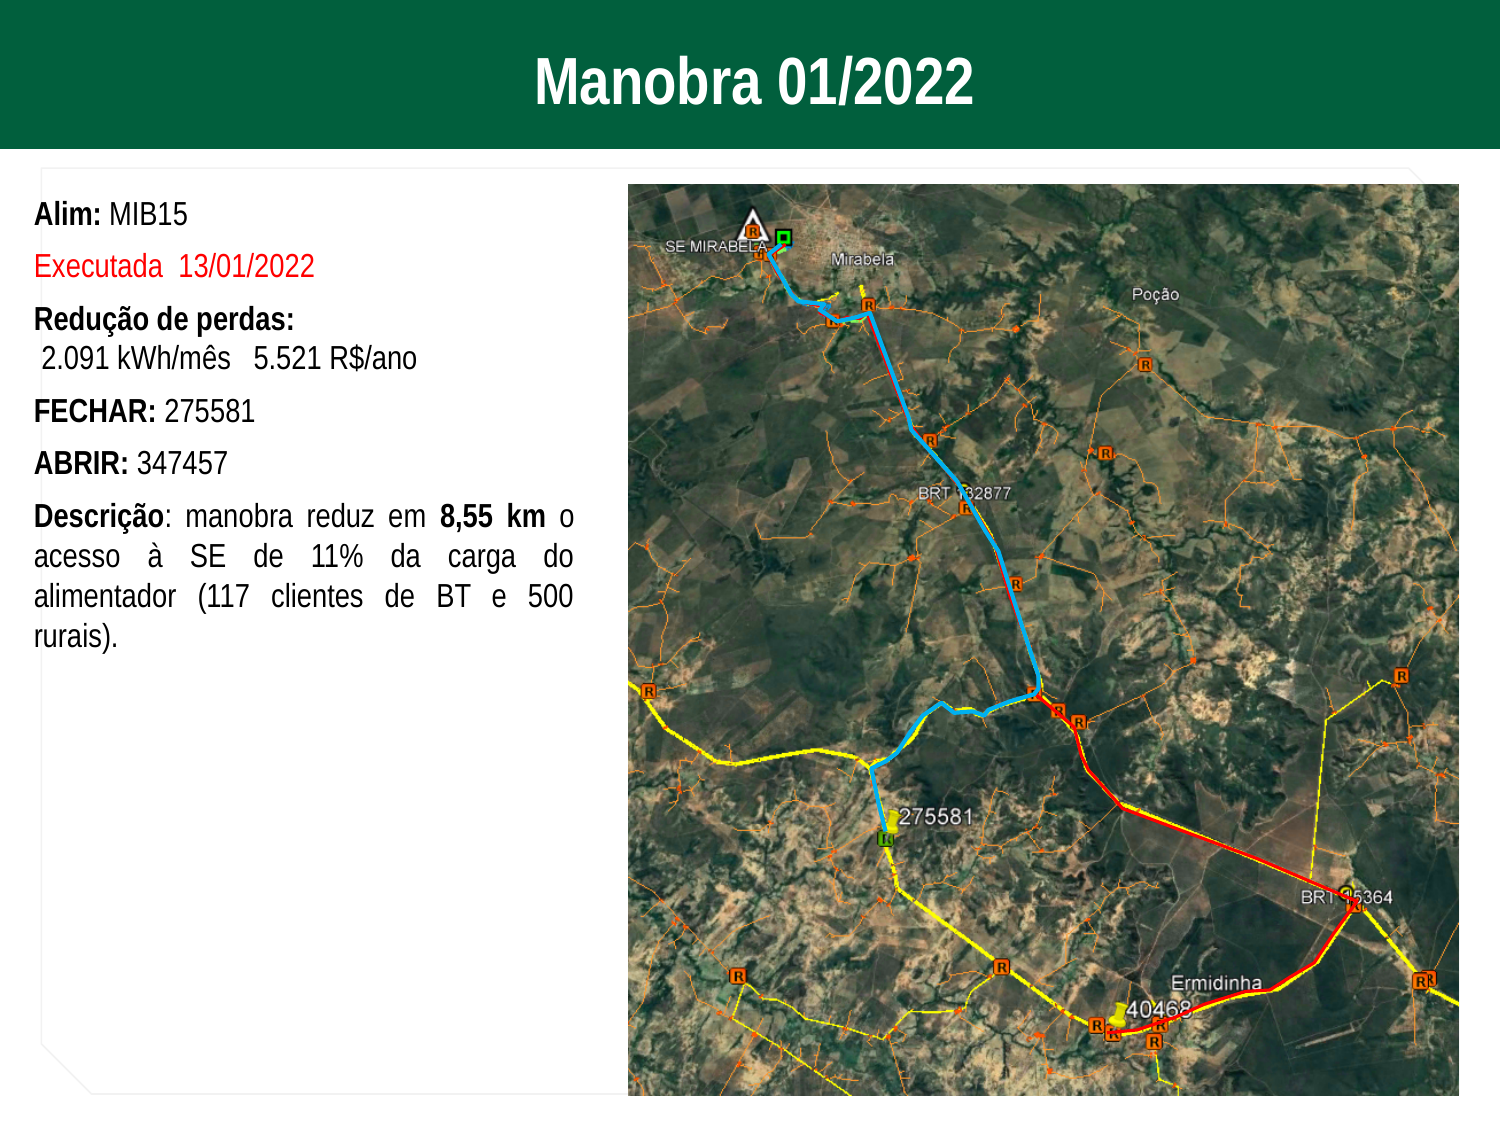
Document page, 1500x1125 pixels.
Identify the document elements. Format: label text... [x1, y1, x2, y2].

picture [628, 184, 1459, 1096]
list Alim: MIB15 Executada 13/01/2022 Redução de perdas: 2.091 kWh/mês 5.521 R$/ano FECHAR: 275581 ABRIR: 347457 Descrição: manobra reduz em 8,55 km o acesso à SE de 11% da carga do alimentador (117 clientes de BT e 500 rurais). [18, 184, 590, 244]
picture [0, 0, 1500, 149]
text_box [543, 537, 623, 587]
title Manobra 01/2022 [51, 19, 1459, 138]
